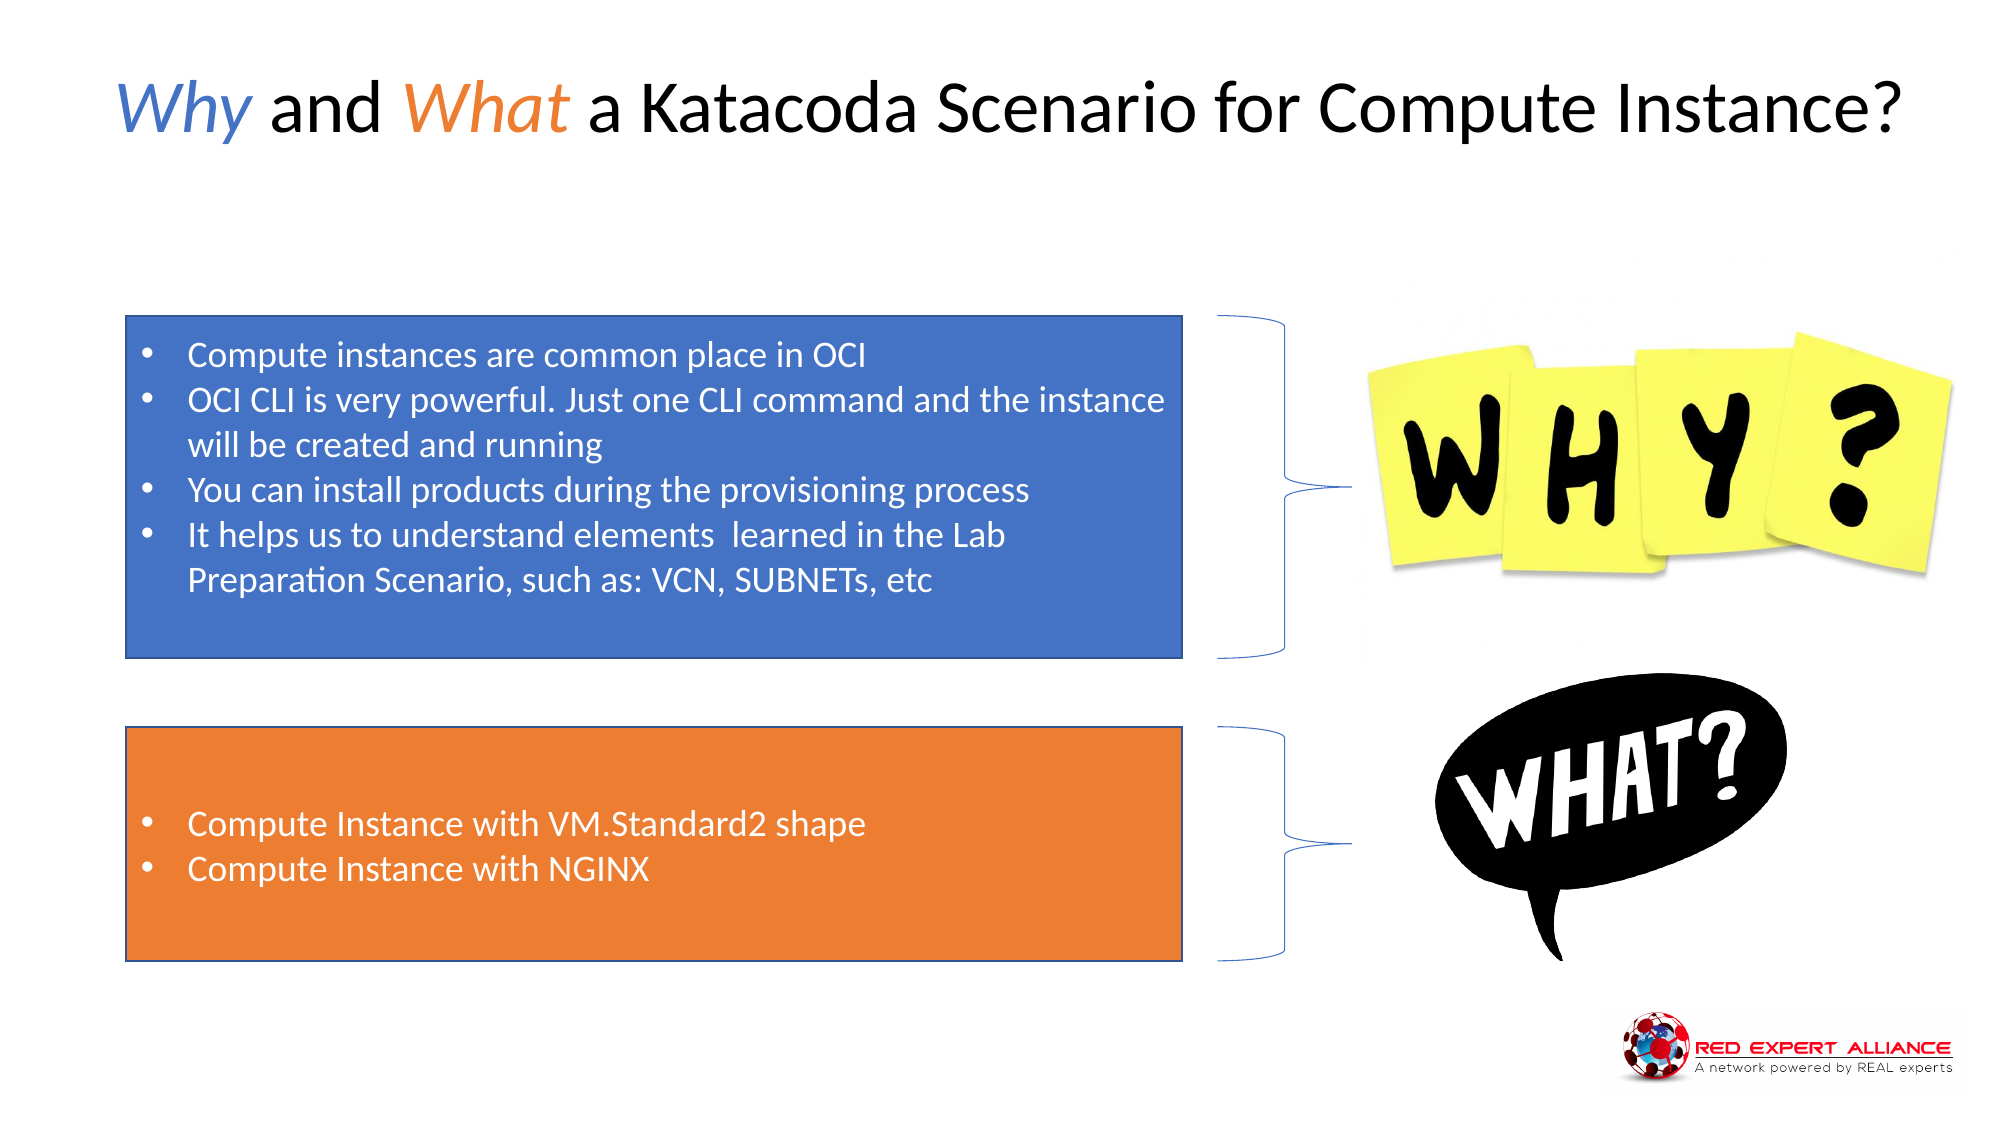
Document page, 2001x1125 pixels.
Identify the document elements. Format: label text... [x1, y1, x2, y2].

text_box [1217, 315, 1352, 659]
picture [1352, 247, 1969, 659]
text_box Compute instances are common place in OCI OCI CLI is very powerful. Just one CLI command and the instance will be created and running You can install products during the provisioning process It helps us to understand elements learned in the Lab Preparation Scenario, such as: VCN, SUBNETs, etc [125, 315, 1183, 659]
text_box [1217, 726, 1353, 962]
text_box Why and What a Katacoda Scenario for Compute Instance? [100, 50, 1923, 156]
text_box Compute Instance with VM.Standard2 shape Compute Instance with NGINX [125, 726, 1183, 962]
picture [1604, 1006, 1966, 1098]
picture [1435, 673, 1787, 961]
